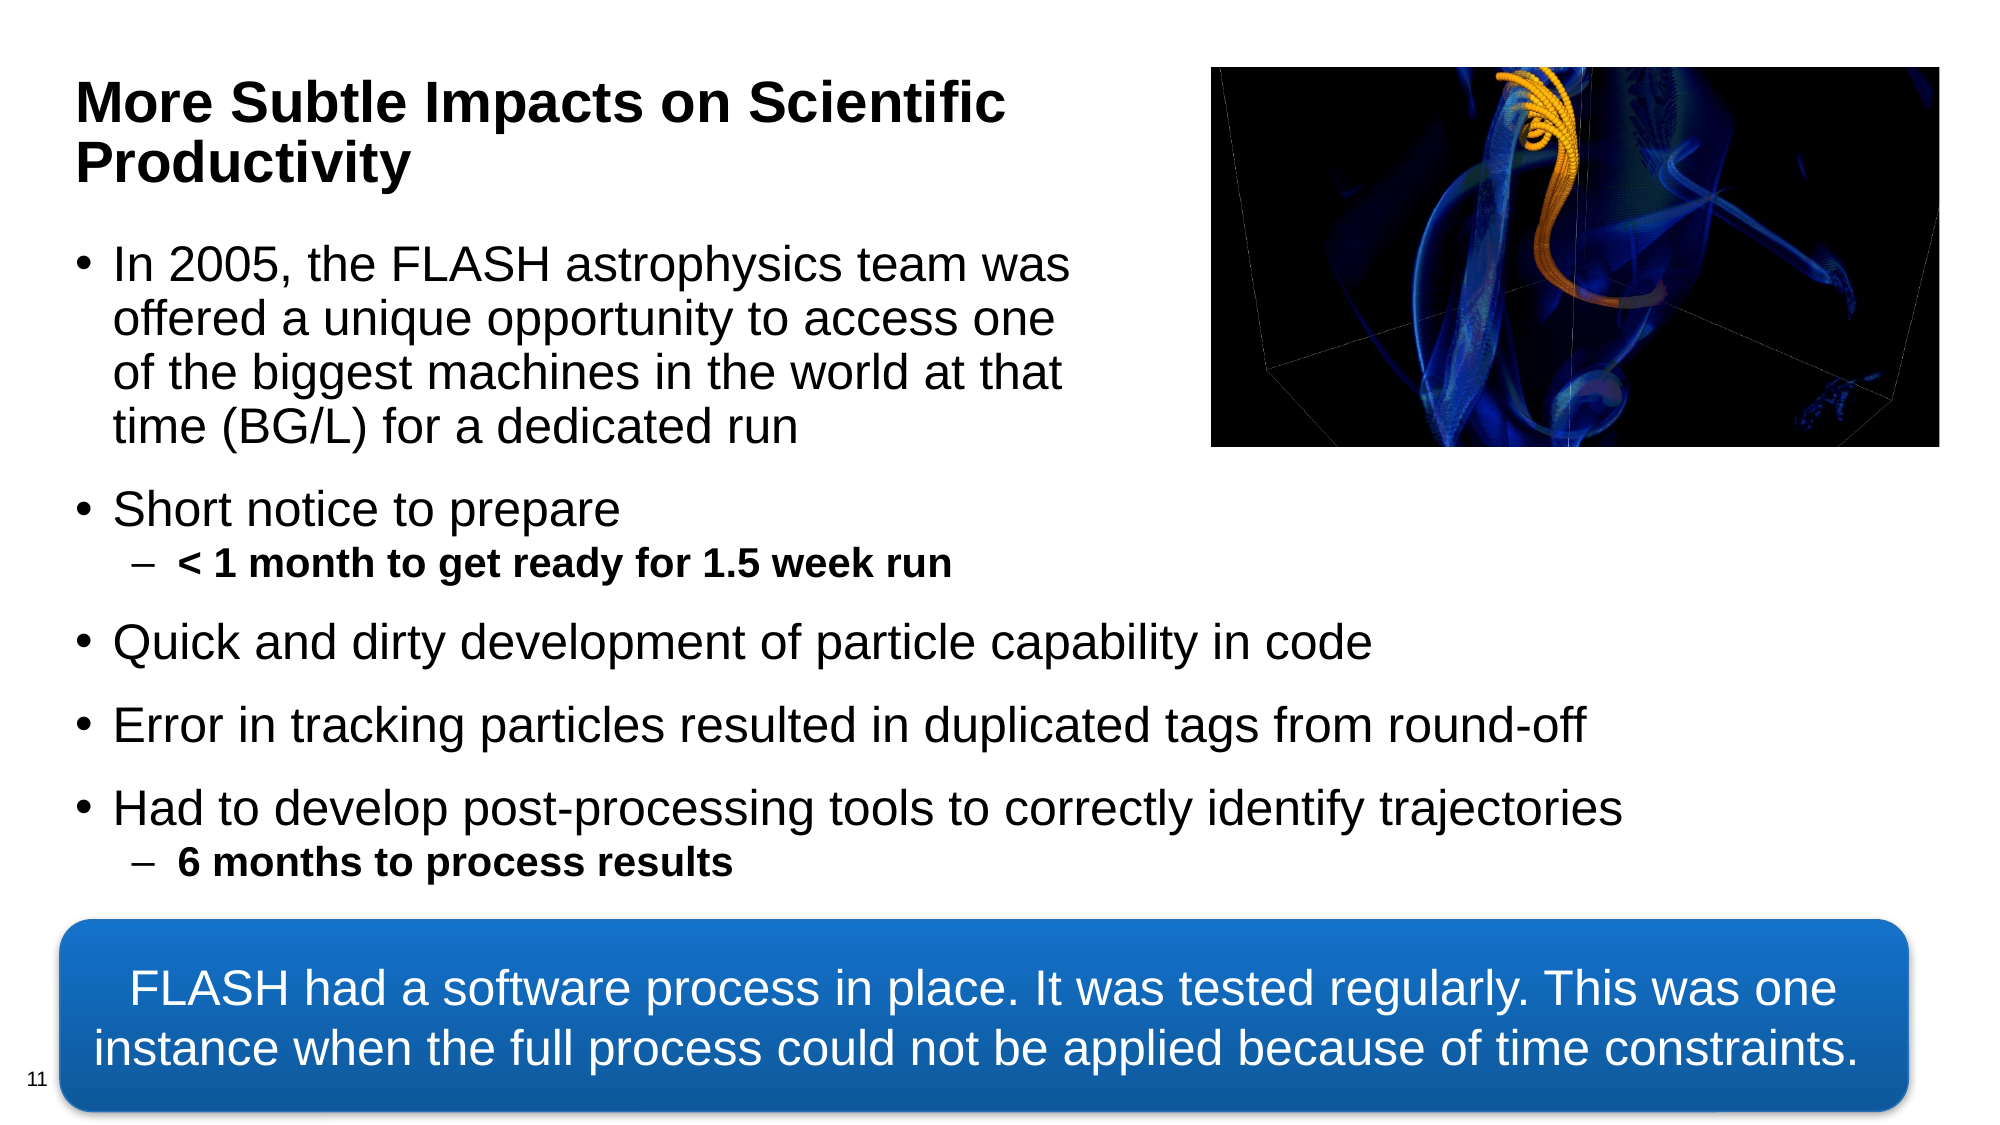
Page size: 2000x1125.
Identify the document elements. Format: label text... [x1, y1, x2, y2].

list In 2005, the FLASH astrophysics team was offered a unique opportunity to access one of the biggest machines in the world at that time (BG/L) for a dedicated run Short notice to prepare < 1 month to get ready for 1.5 week run Quick and dirty development of particle capability in code Error in tracking particles resulted in duplicated tags from round-off Had to develop post-processing tools to correctly identify trajectories 6 months to process results [59, 230, 1926, 896]
picture [1210, 67, 1940, 448]
text_box FLASH had a software process in place. It was tested regularly. This was one instance when the full process could not be applied because of time constraints. [59, 919, 1910, 1113]
title More Subtle Impacts on Scientific Productivity [59, 67, 1208, 218]
